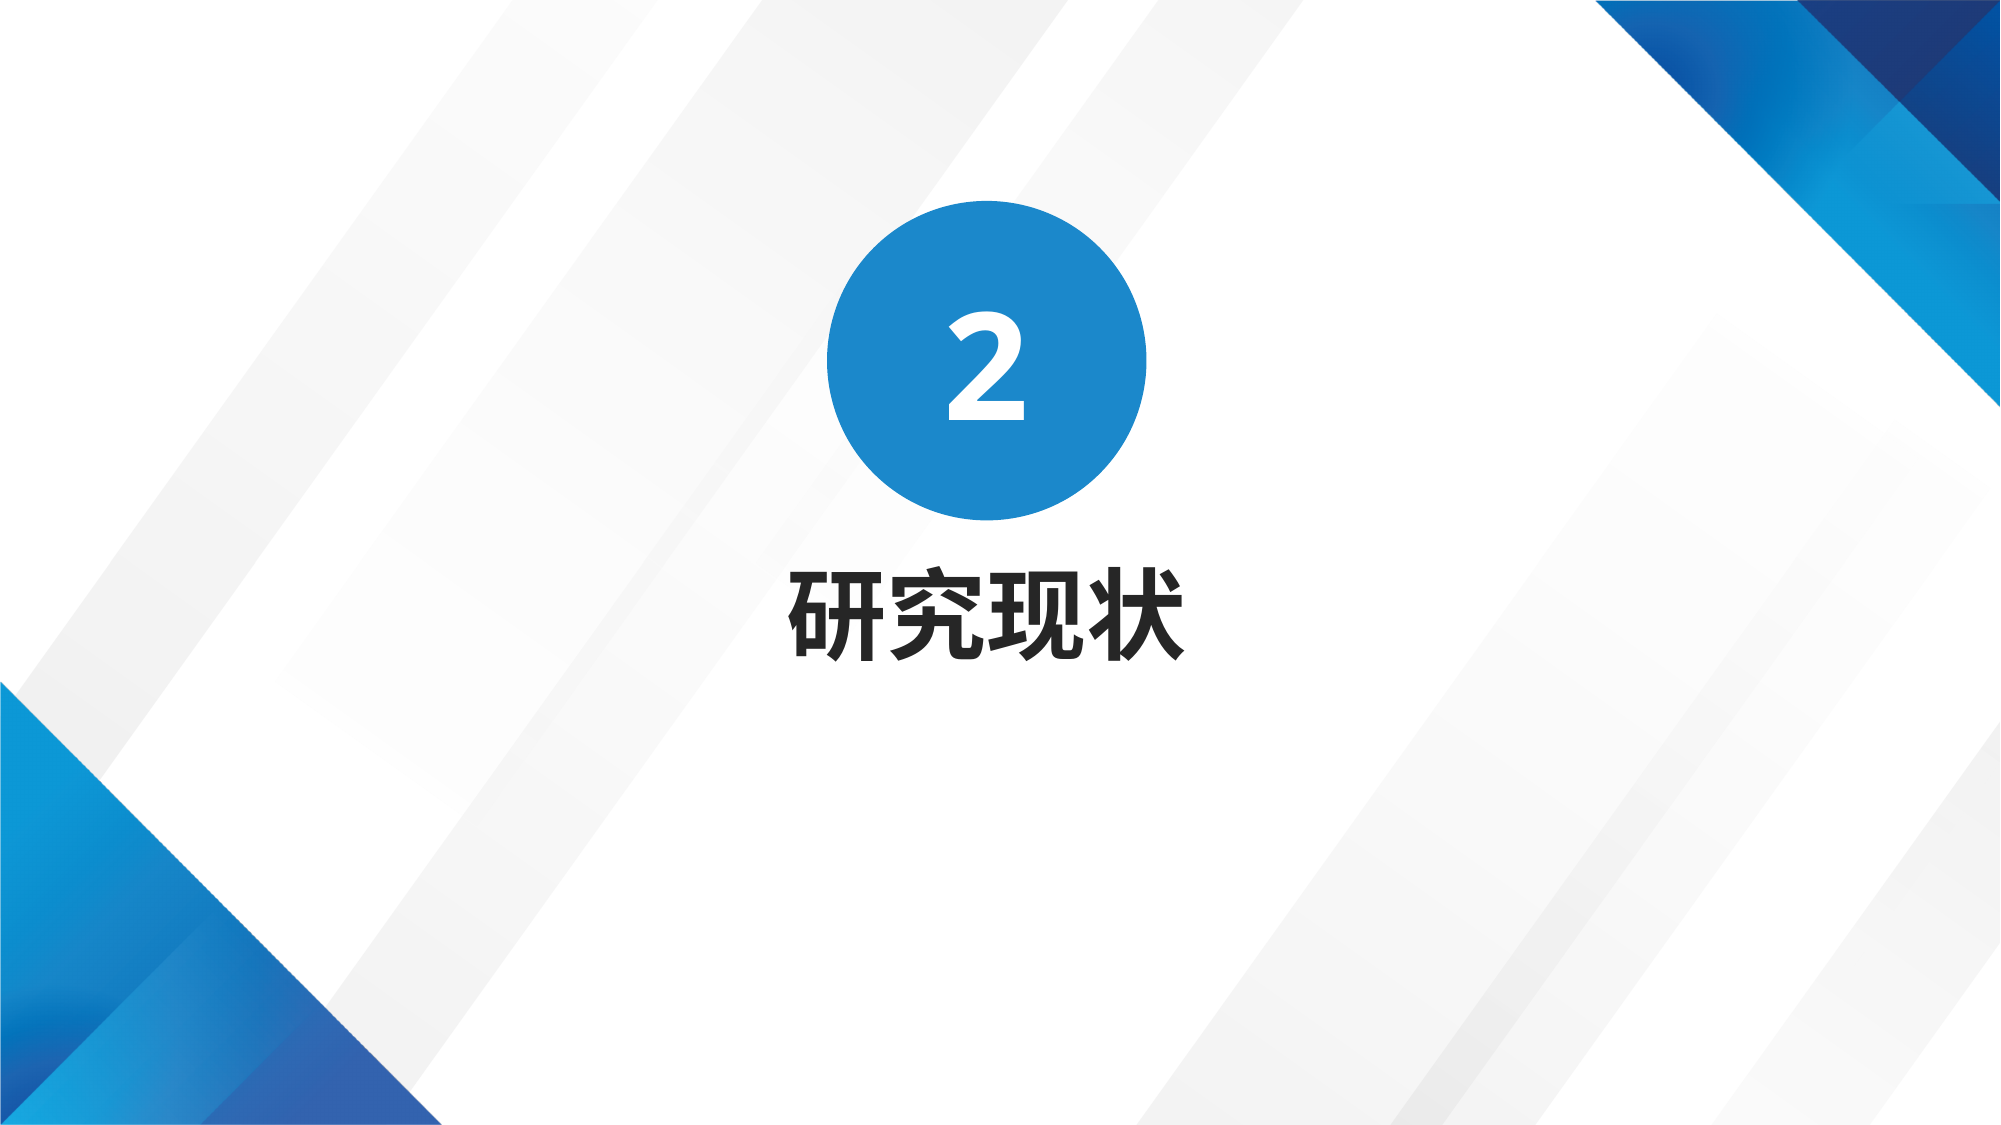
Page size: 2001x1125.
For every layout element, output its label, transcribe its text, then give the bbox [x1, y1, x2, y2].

text_box 2 [825, 199, 1148, 522]
picture [1568, 0, 2000, 435]
text_box 研究现状 [771, 545, 1202, 680]
picture [0, 680, 446, 1125]
